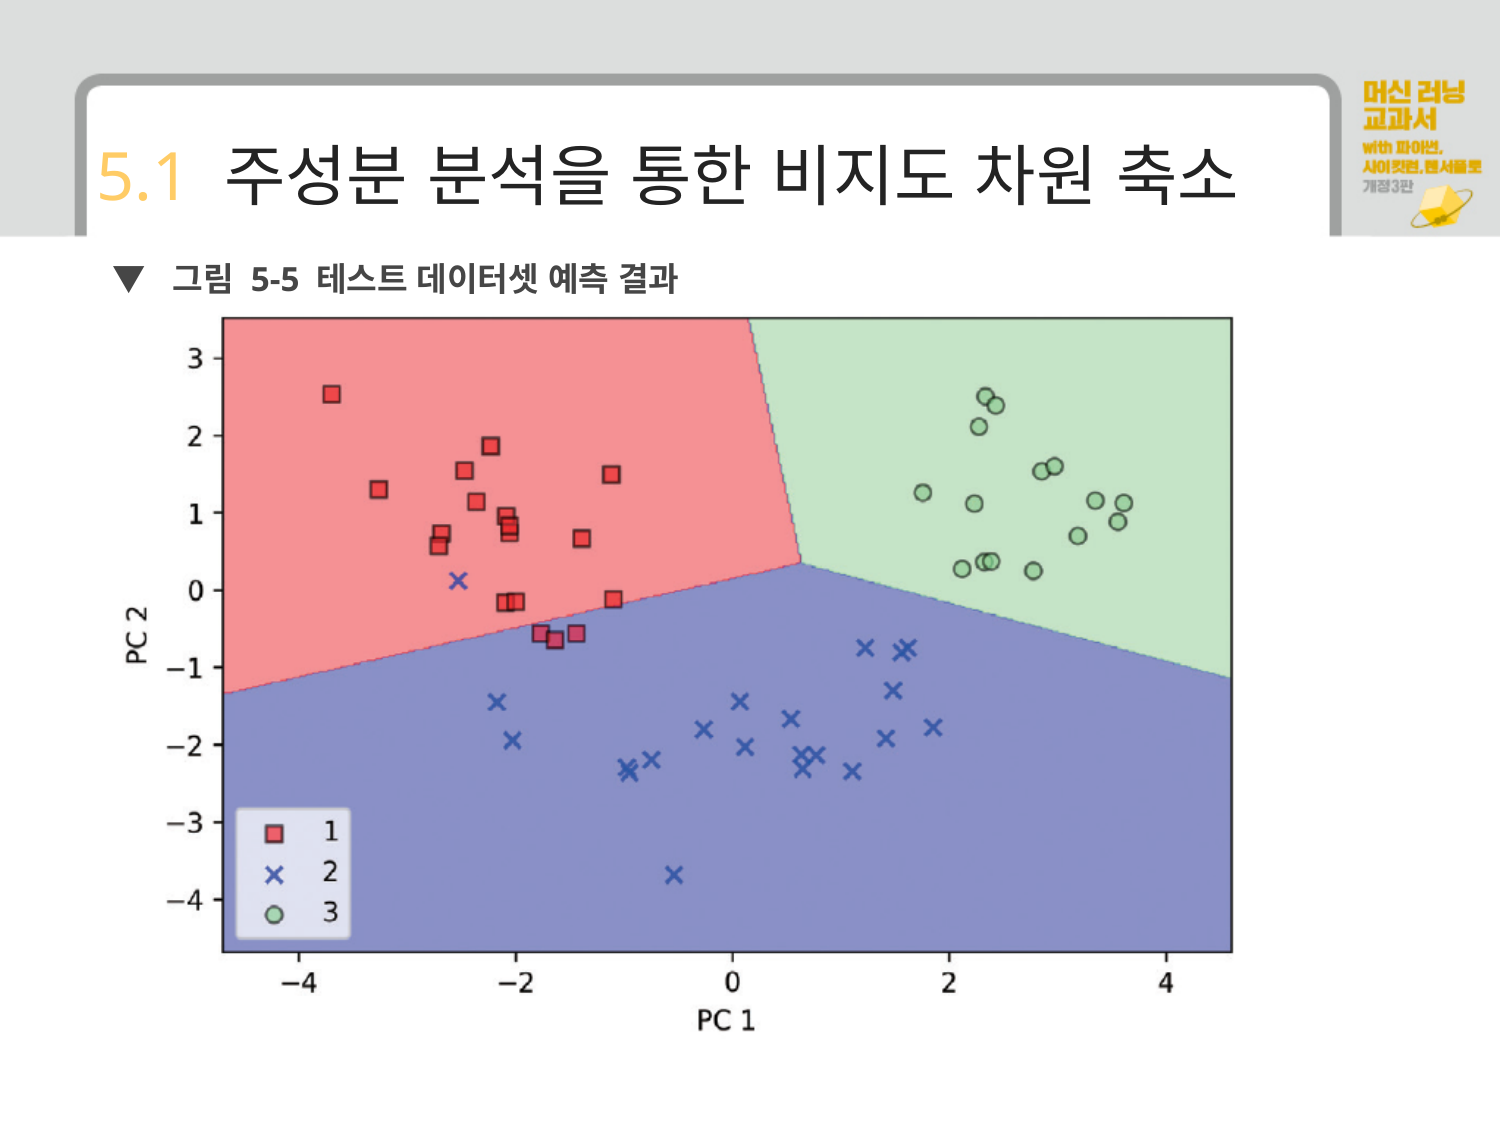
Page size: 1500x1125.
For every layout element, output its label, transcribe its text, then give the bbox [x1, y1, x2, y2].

picture [0, 0, 1500, 1125]
text_box ▼ 그림 5-5 테스트 데이터셋 예측 결과 [97, 251, 1424, 317]
title 5.1 주성분 분석을 통한 비지도 차원 축소 [81, 90, 1412, 222]
